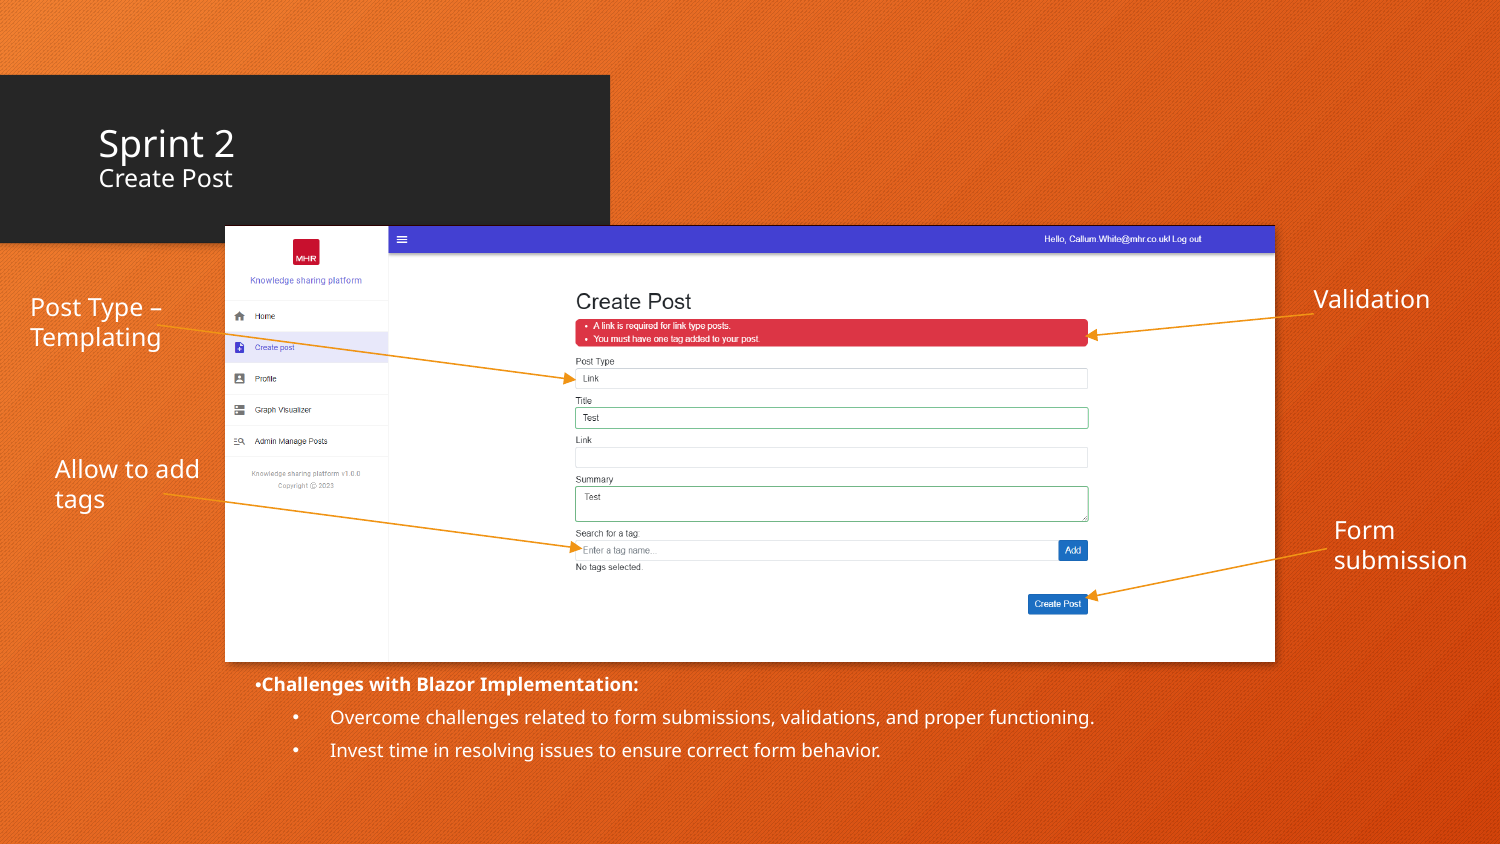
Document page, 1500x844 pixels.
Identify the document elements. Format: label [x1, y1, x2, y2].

text_box [156, 324, 577, 381]
text_box [163, 493, 583, 549]
picture [0, 0, 1500, 844]
text_box [1084, 313, 1314, 337]
text_box [1084, 548, 1328, 599]
